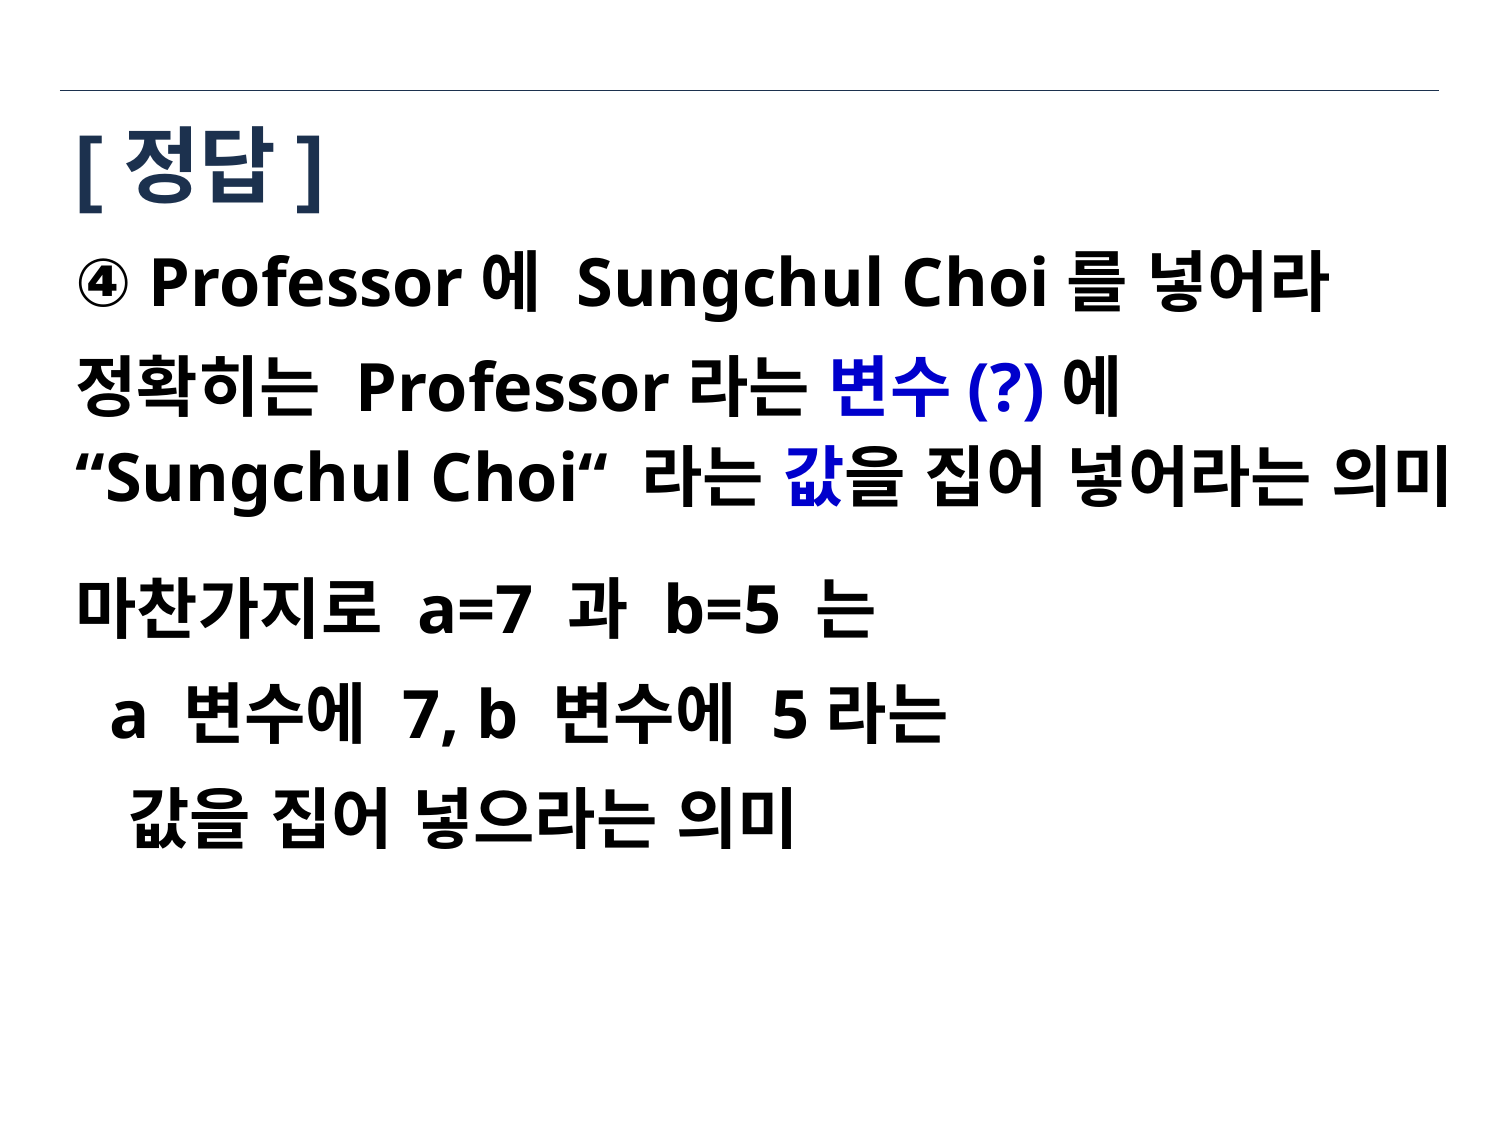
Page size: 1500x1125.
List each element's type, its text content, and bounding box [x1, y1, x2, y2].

text_box ④ Professor에 Sungchul Choi를 넣어라 정확히는 Professor라는 변수(?)에 “Sungchul Choi“ 라는 값을 집어 넣어라는 의미 마찬가지로 a=7 과 b=5 는 a 변수에 7, b 변수에 5라는 값을 집어 넣으라는 의미 [60, 232, 1500, 865]
title [정답] [60, 93, 1438, 232]
